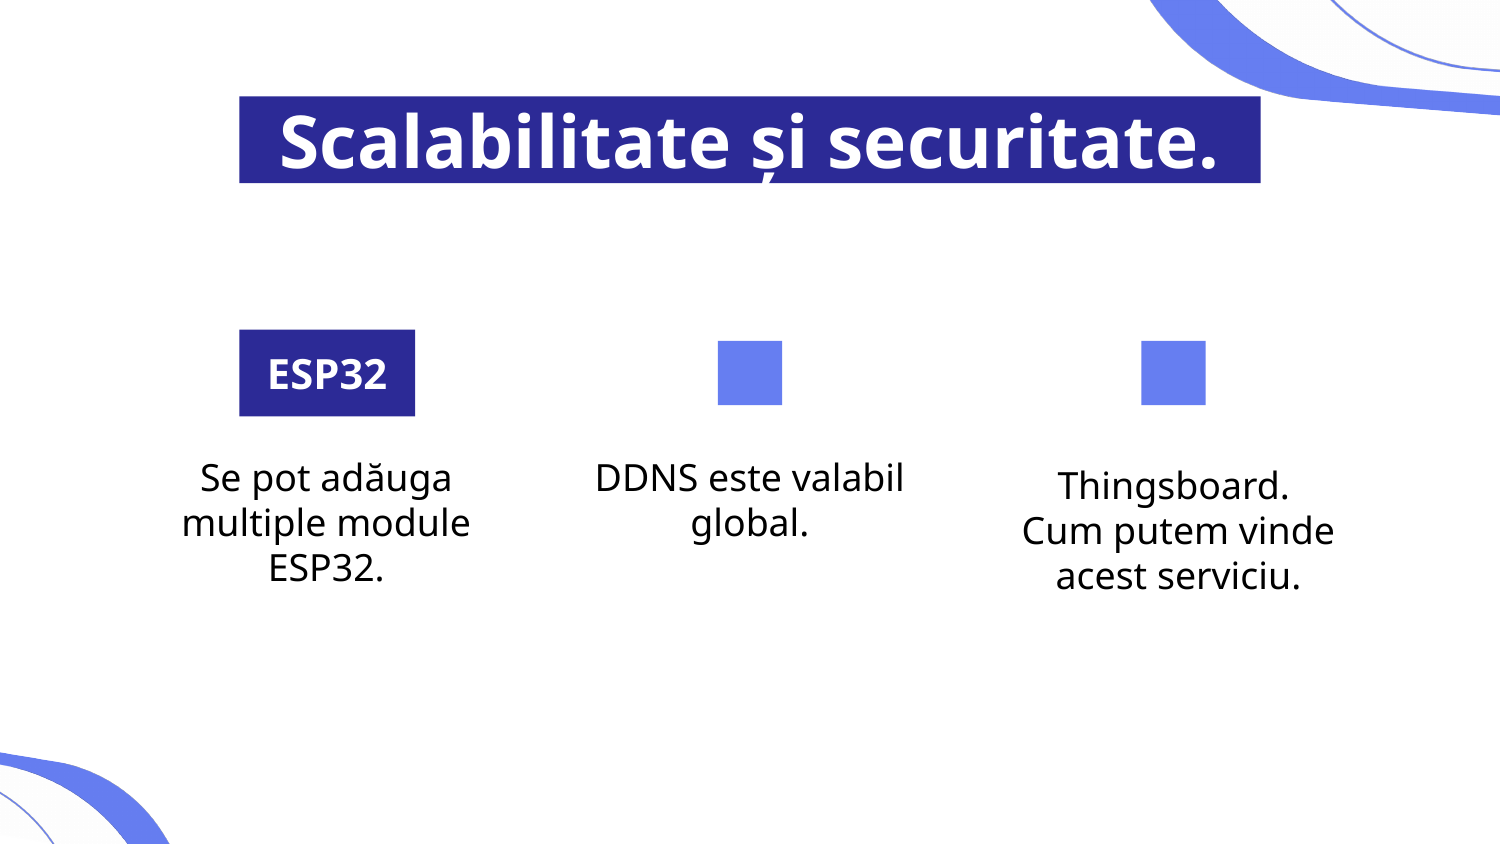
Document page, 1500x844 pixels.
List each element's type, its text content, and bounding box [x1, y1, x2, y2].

list Thingsboard. Cum putem vinde acest serviciu. [970, 454, 1387, 592]
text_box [1115, 0, 1500, 104]
text_box Scalabilitate și securitate. [239, 96, 1261, 184]
text_box [1139, 339, 1208, 407]
picture [1369, 104, 1500, 115]
list Se pot adăuga multiple module ESP32. [118, 446, 535, 584]
text_box [716, 339, 784, 407]
list DDNS este valabil global. [542, 446, 958, 585]
list ESP32 [239, 329, 416, 417]
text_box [0, 756, 191, 844]
